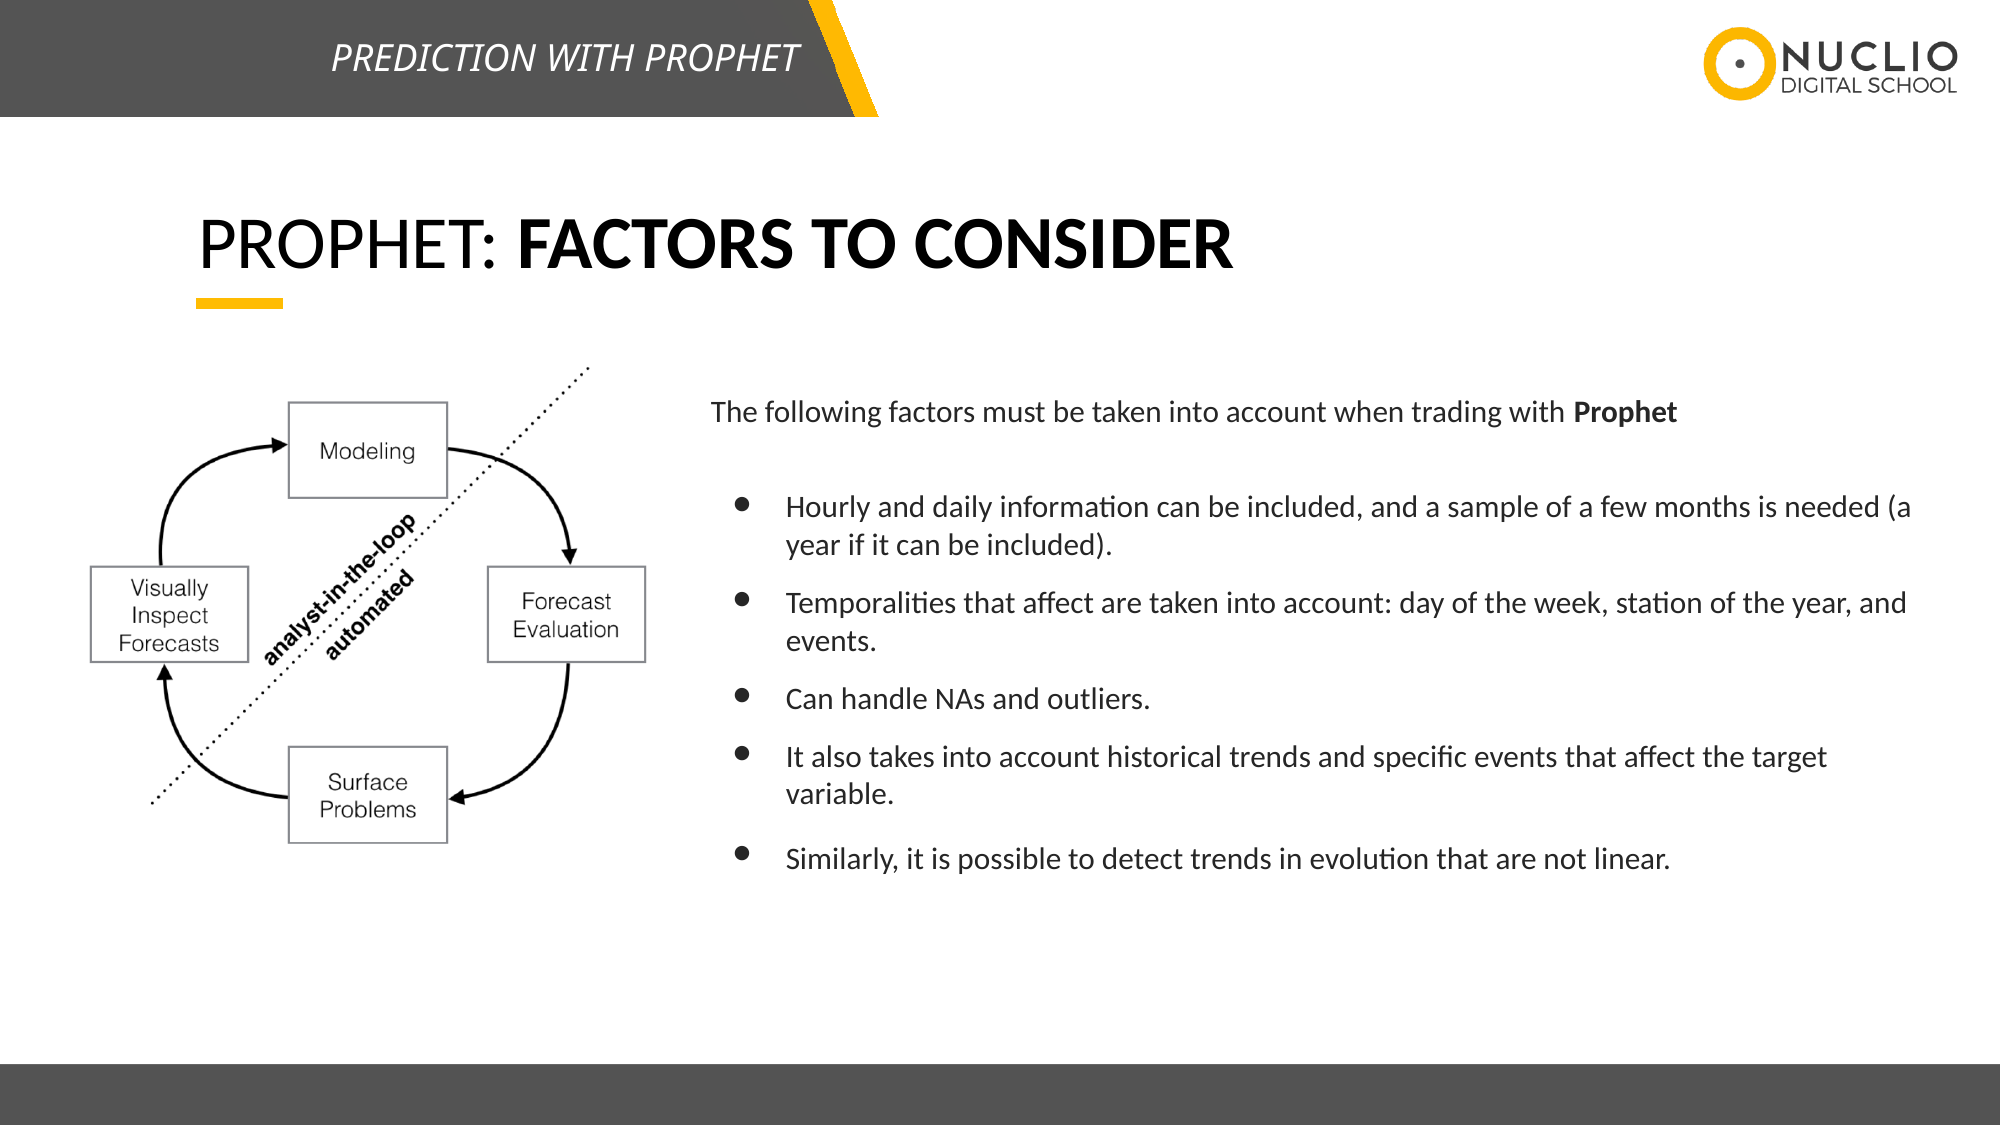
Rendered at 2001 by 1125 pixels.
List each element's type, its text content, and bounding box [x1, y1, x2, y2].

text_box The following factors must be taken into account when trading with Prophet Hourly and daily information can be included, and a sample of a few months is needed (a year if it can be included). Temporalities that affect are taken into account: day of the week, station of the year, and events. Can handle NAs and outliers. It also takes into account historical trends and specific events that affect the target variable. Similarly, it is possible to detect trends in evolution that are not linear. [710, 390, 1924, 958]
picture [0, 0, 905, 120]
picture [1699, 24, 1963, 104]
text_box [0, 1064, 2000, 1125]
text_box PROPHET: FACTORS TO CONSIDER [198, 193, 1971, 284]
picture [24, 318, 686, 862]
text_box [197, 299, 282, 309]
